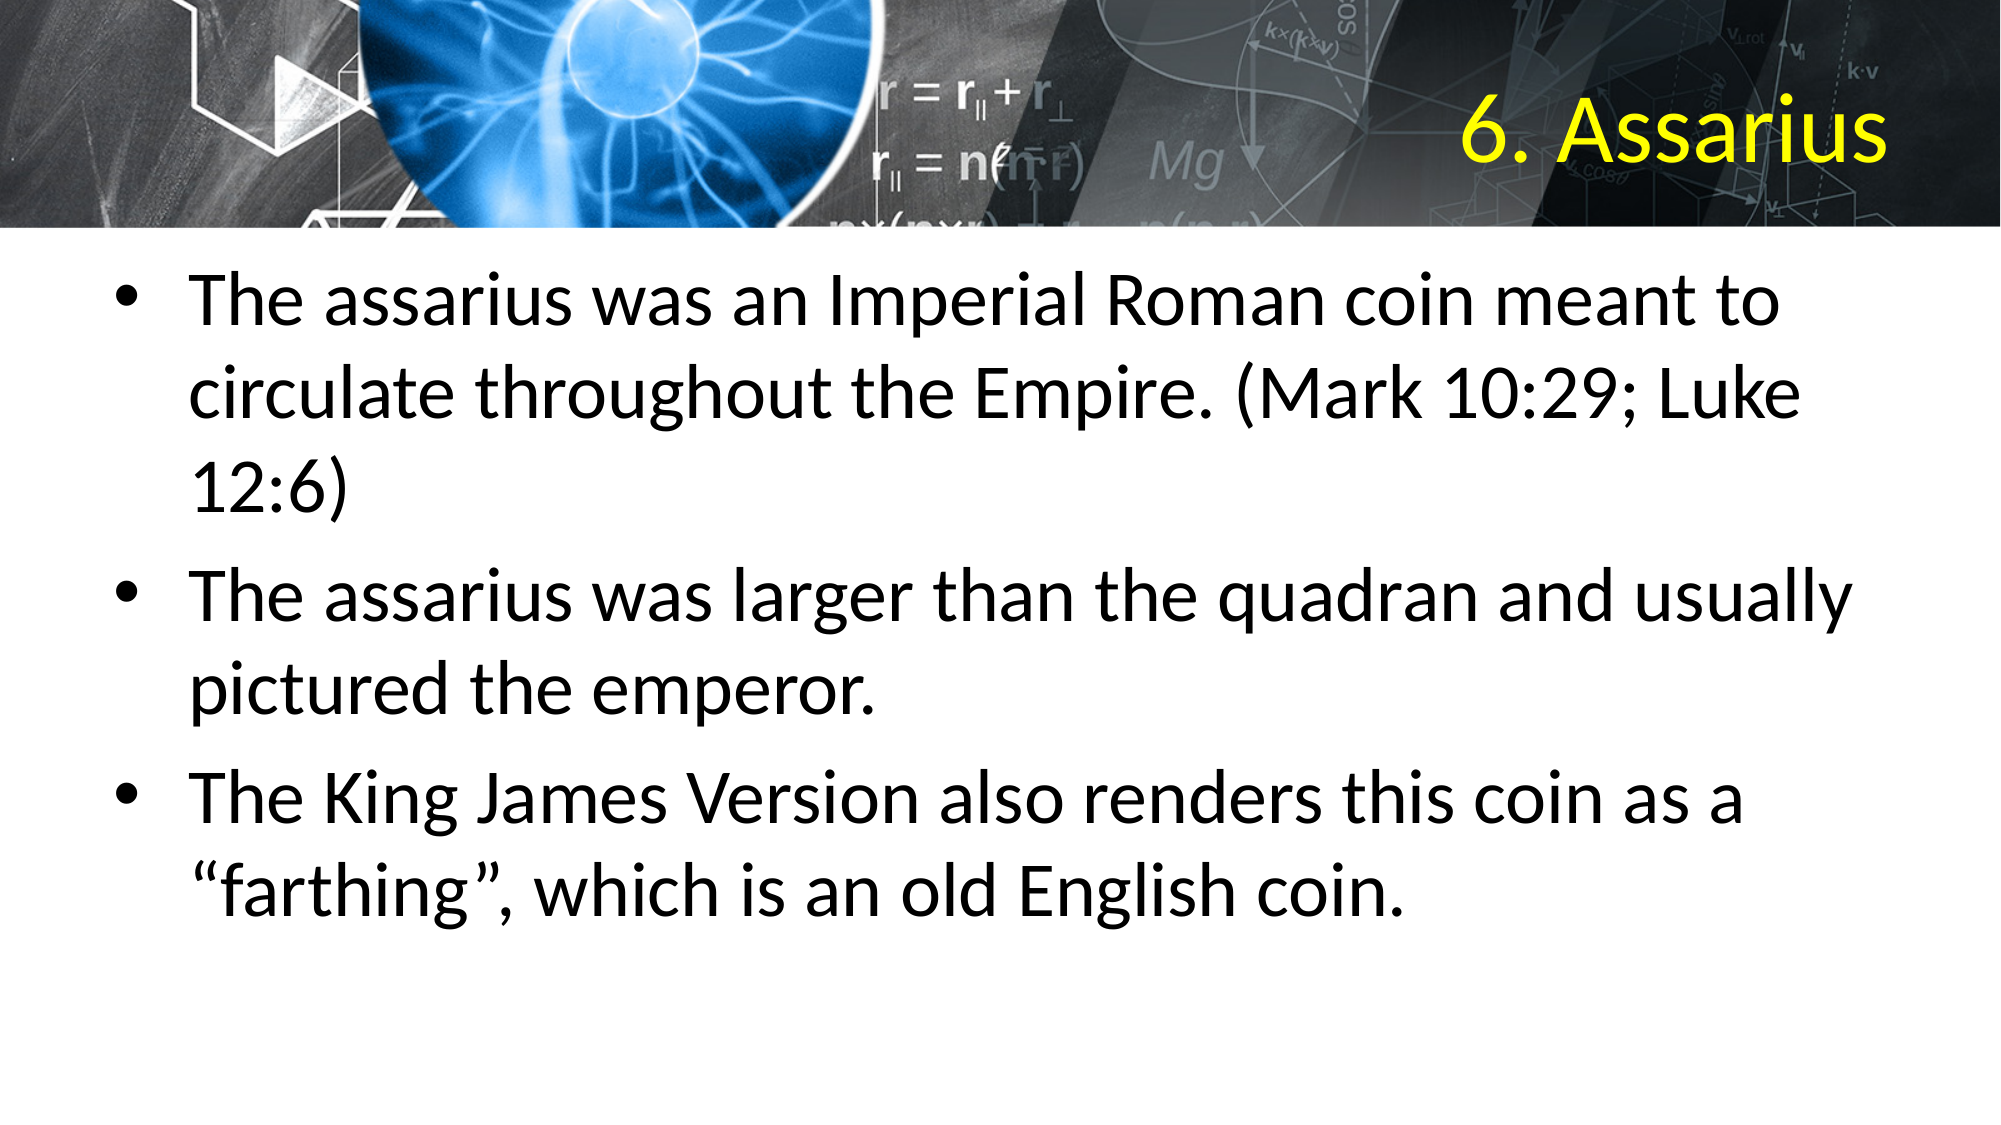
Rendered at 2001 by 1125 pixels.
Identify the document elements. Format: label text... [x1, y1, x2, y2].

list The assarius was an Imperial Roman coin meant to circulate throughout the Empire. (Mark 10:29; Luke 12:6) The assarius was larger than the quadran and usually pictured the emperor. The King James Version also renders this coin as a “farthing”, which is an old English coin. [98, 240, 1902, 1064]
title 6. Assarius [98, 39, 1905, 207]
picture [0, 0, 2001, 1125]
